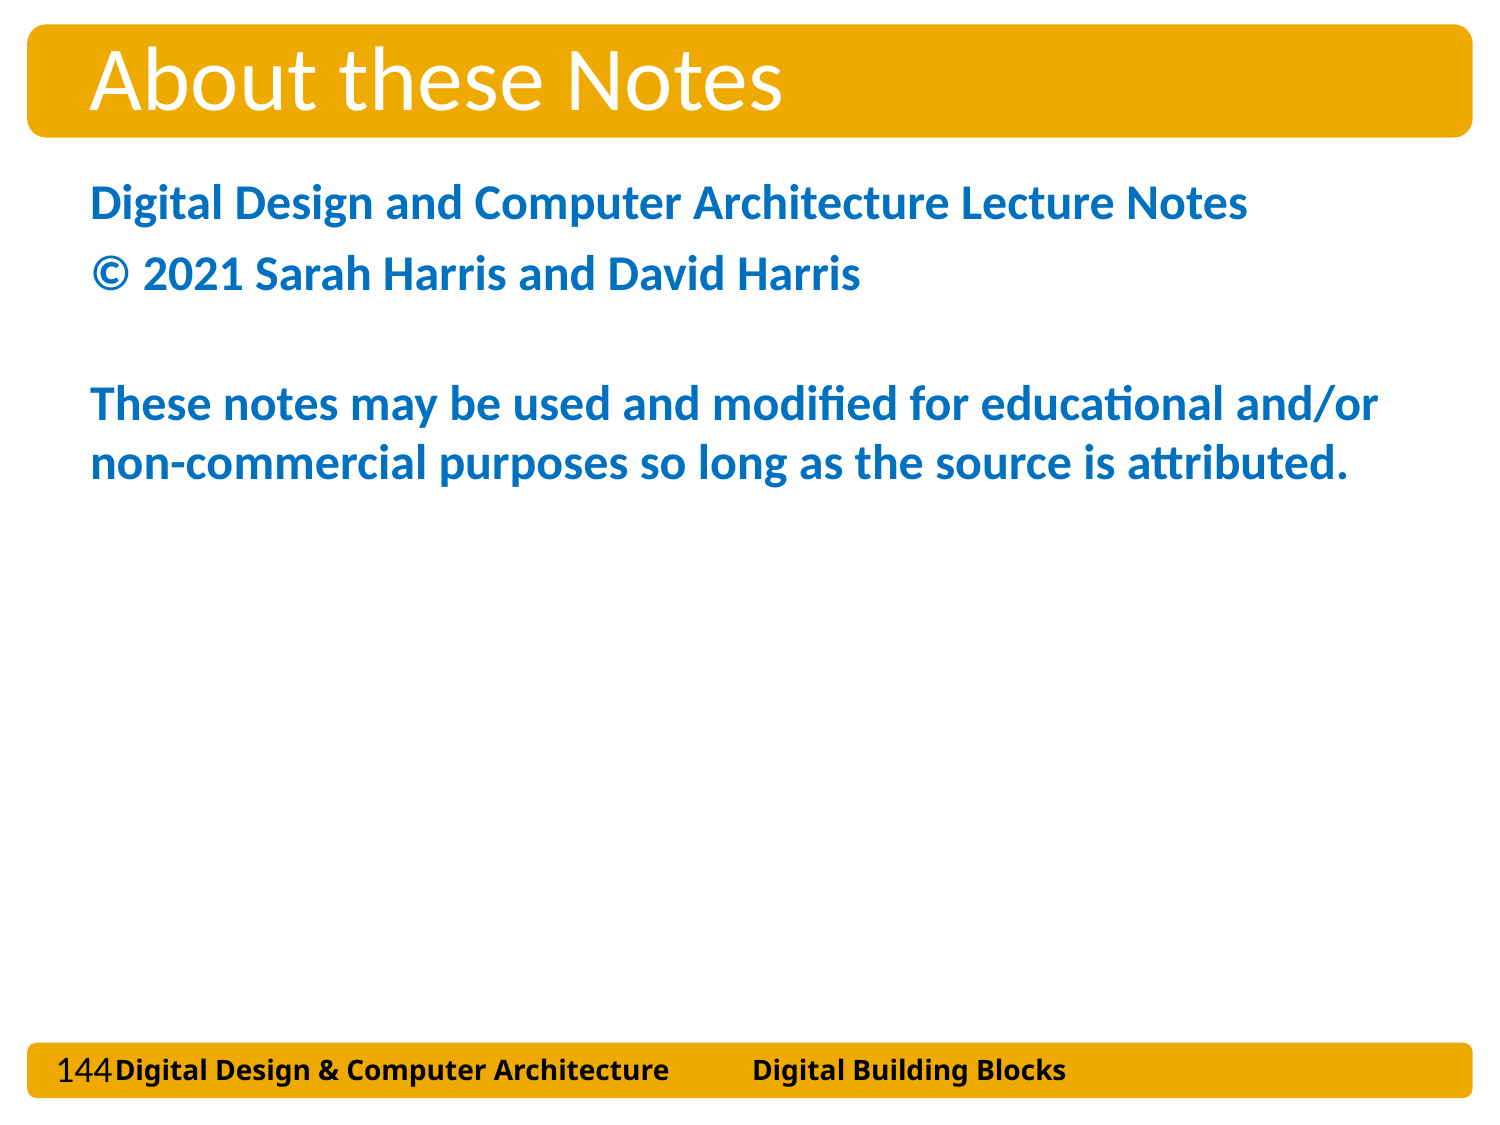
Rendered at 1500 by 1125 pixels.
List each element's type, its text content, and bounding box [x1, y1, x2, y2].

text_box About these Notes [75, 11, 1375, 136]
list Digital Design and Computer Architecture Lecture Notes © 2021 Sarah Harris and David Harris These notes may be used and modified for educational and/or non-commercial purposes so long as the source is attributed. [75, 162, 1425, 1025]
slide_number 144 [40, 1037, 164, 1096]
